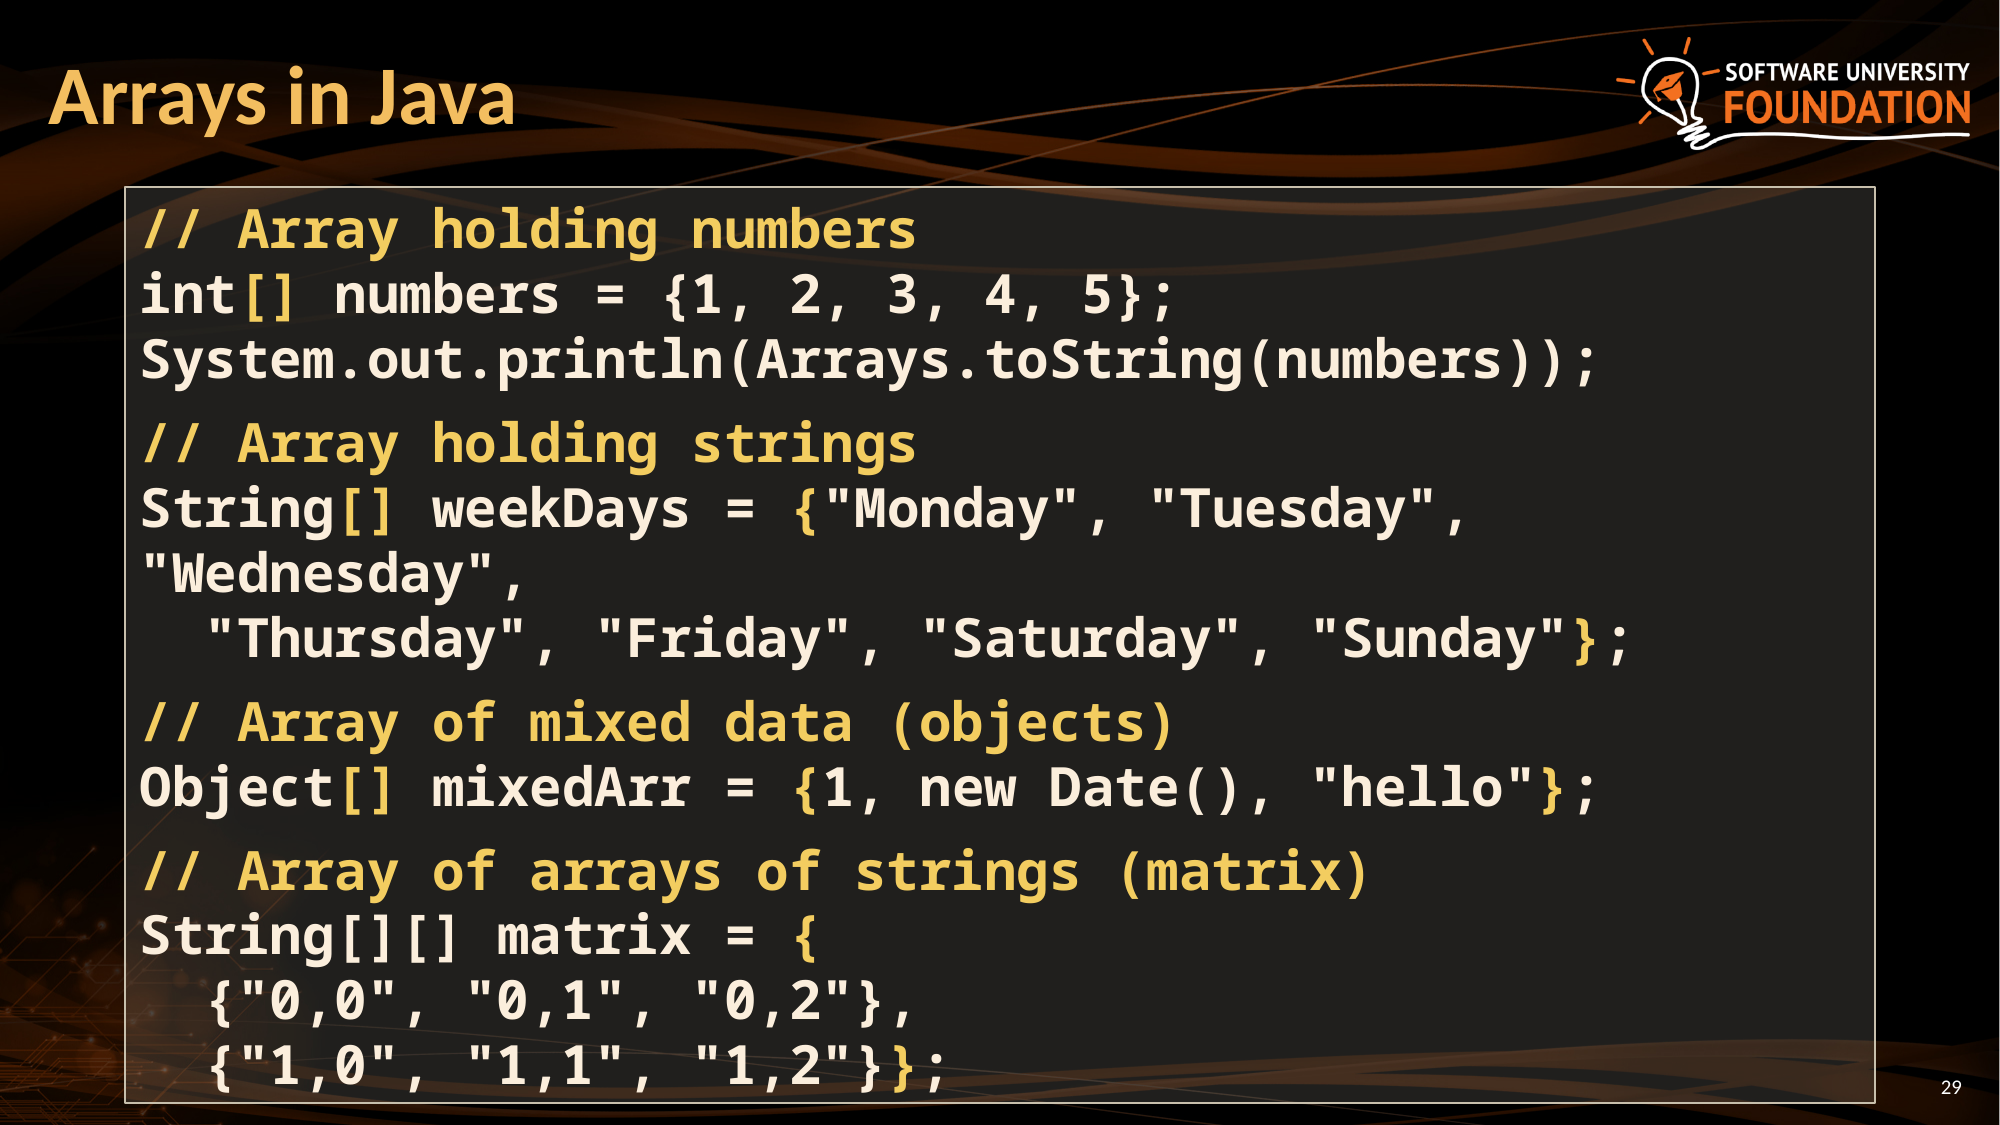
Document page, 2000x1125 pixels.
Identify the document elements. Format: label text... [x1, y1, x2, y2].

title Arrays in Java [30, 6, 1602, 189]
slide_number 29 [1897, 1070, 1968, 1103]
text_box // Array holding numbers int[] numbers = {1, 2, 3, 4, 5}; System.out.println(Arrays.toString(numbers)); // Array holding strings String[] weekDays = {"Monday", "Tuesday", "Wednesday", "Thursday", "Friday", "Saturday", "Sunday"}; // Array of mixed data (objects) Object[] mixedArr = {1, new Date(), "hello"}; // Array of arrays of strings (matrix) String[][] matrix = { {"0,0", "0,1", "0,2"}, {"1,0", "1,1", "1,2"}}; [124, 187, 1875, 1103]
picture [0, 0, 2000, 1125]
